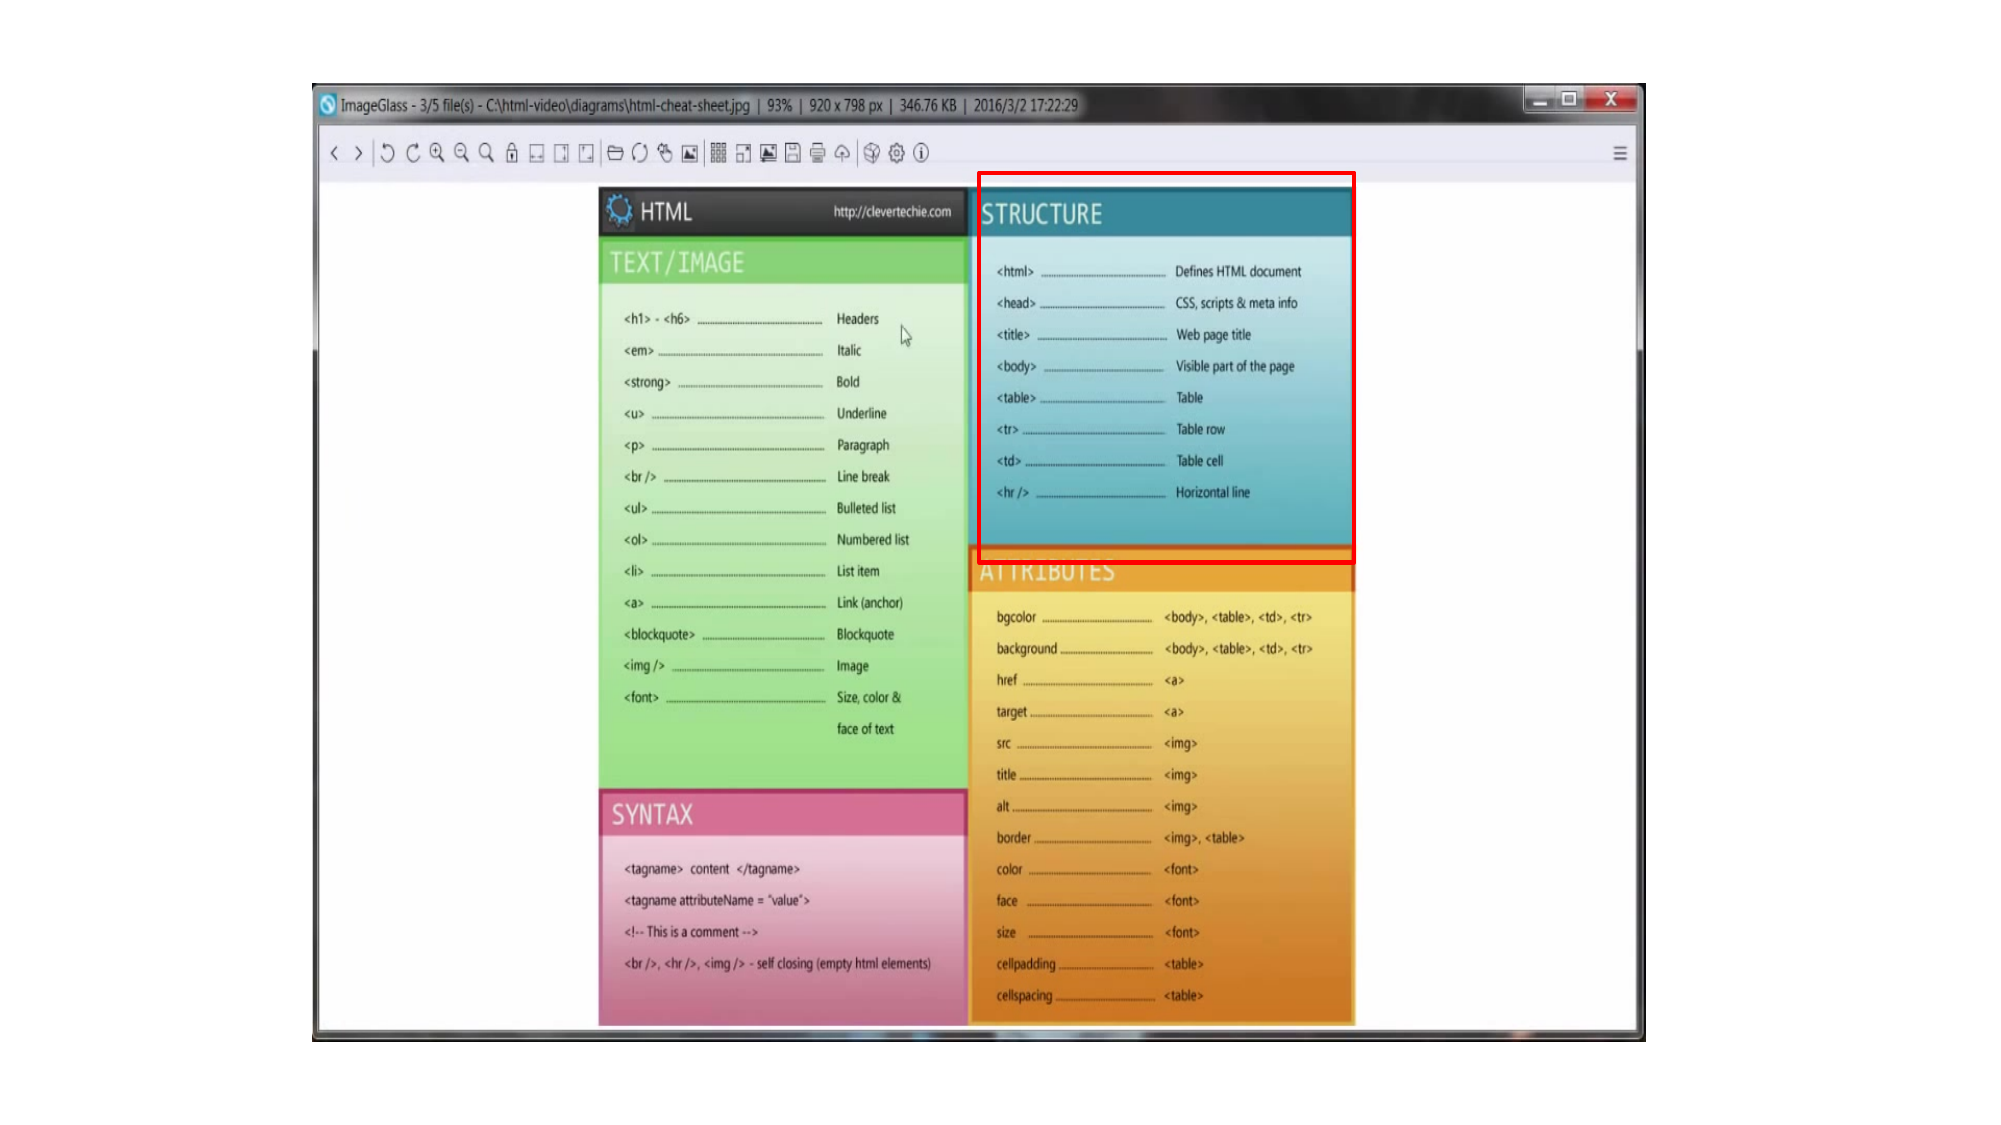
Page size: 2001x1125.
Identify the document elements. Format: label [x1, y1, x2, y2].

picture [312, 83, 1647, 1042]
